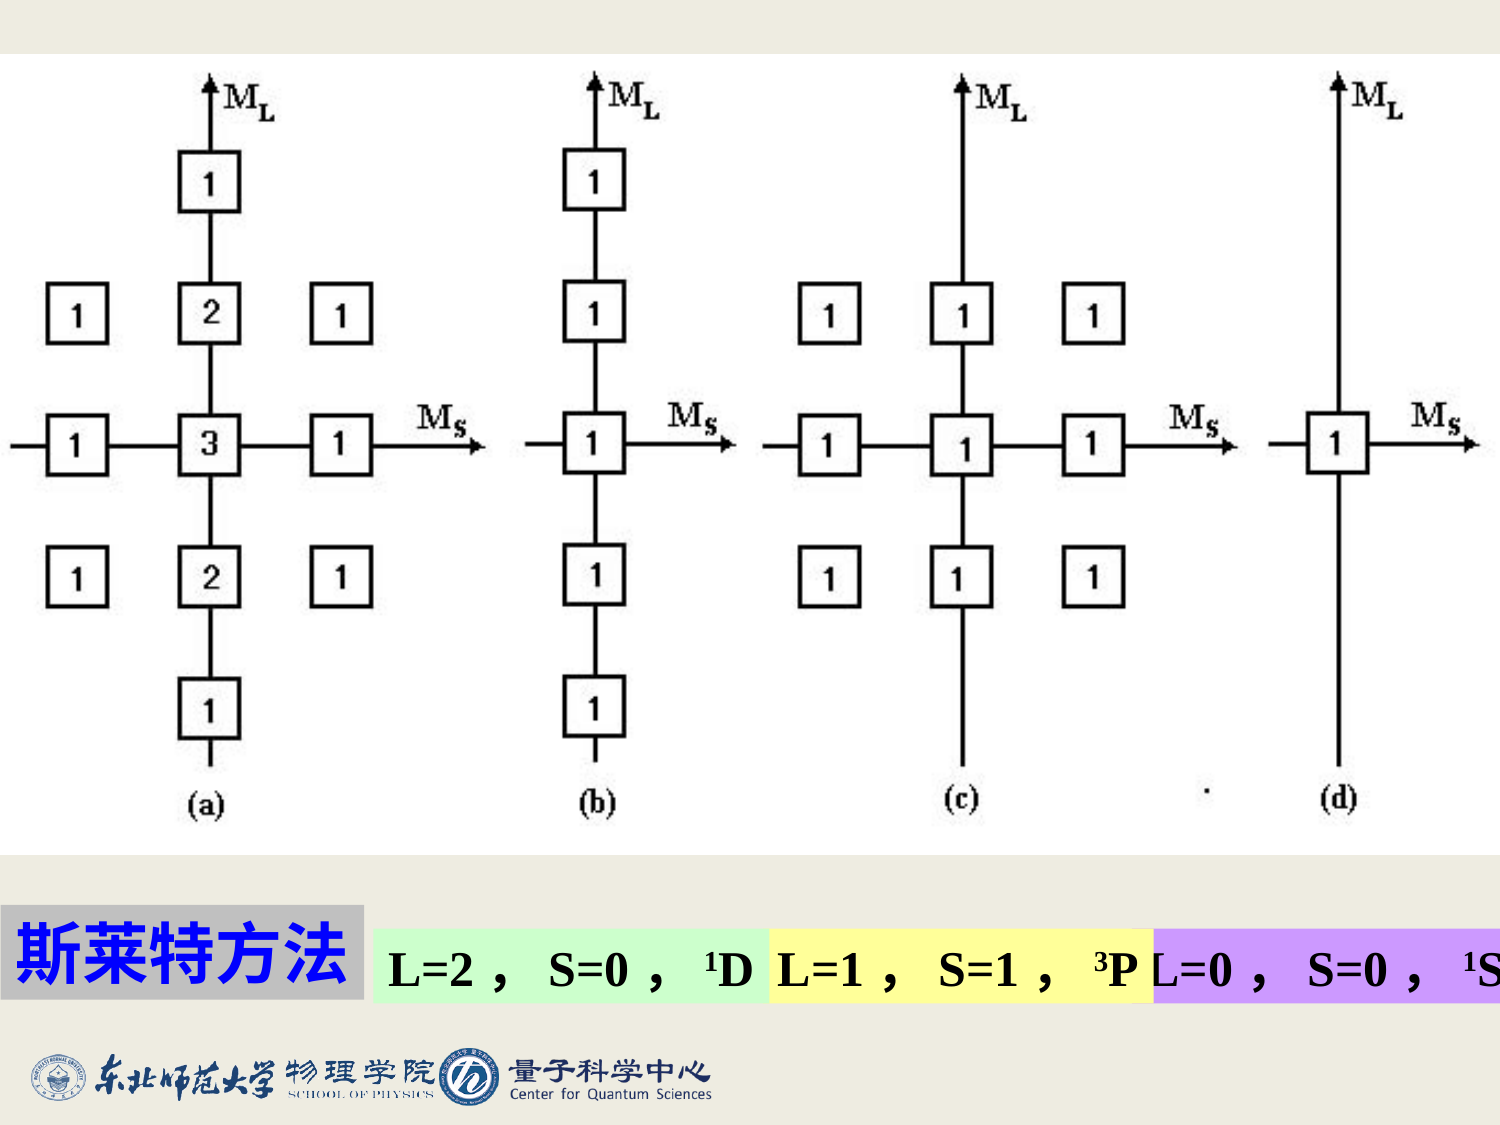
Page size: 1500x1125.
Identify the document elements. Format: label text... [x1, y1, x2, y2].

picture [20, 1046, 719, 1108]
text_box 斯莱特方法 [0, 904, 365, 1000]
text_box L=1，S=1，3P [770, 928, 1154, 1004]
text_box L=0，S=0，1S [1154, 928, 1500, 1004]
text_box L=2，S=0，1D [373, 928, 770, 1004]
picture [0, 54, 1500, 856]
